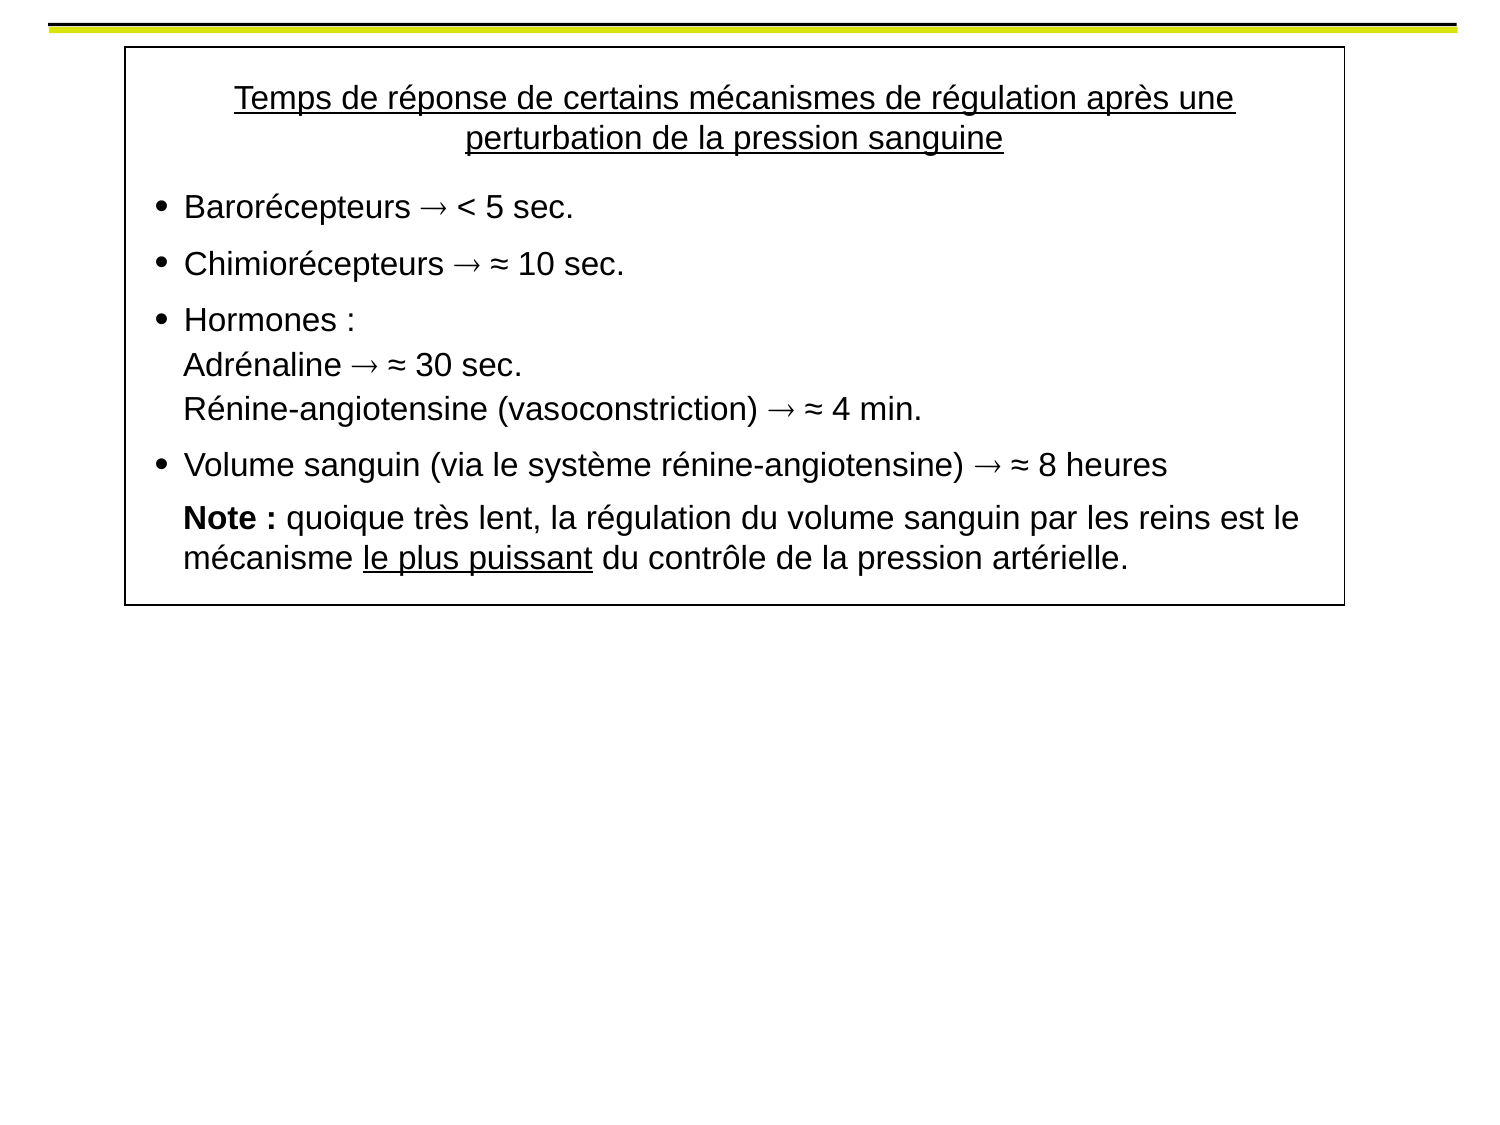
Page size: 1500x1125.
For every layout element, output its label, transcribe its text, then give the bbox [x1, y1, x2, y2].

text_box Temps de réponse de certains mécanismes de régulation après une perturbation de la pression sanguine Barorécepteurs  < 5 sec. Chimiorécepteurs  ≈ 10 sec. Hormones : Adrénaline  ≈ 30 sec. Rénine-angiotensine (vasoconstriction)  ≈ 4 min. Volume sanguin (via le système rénine-angiotensine)  ≈ 8 heures Note : quoique très lent, la régulation du volume sanguin par les reins est le mécanisme le plus puissant du contrôle de la pression artérielle. [125, 46, 1345, 606]
